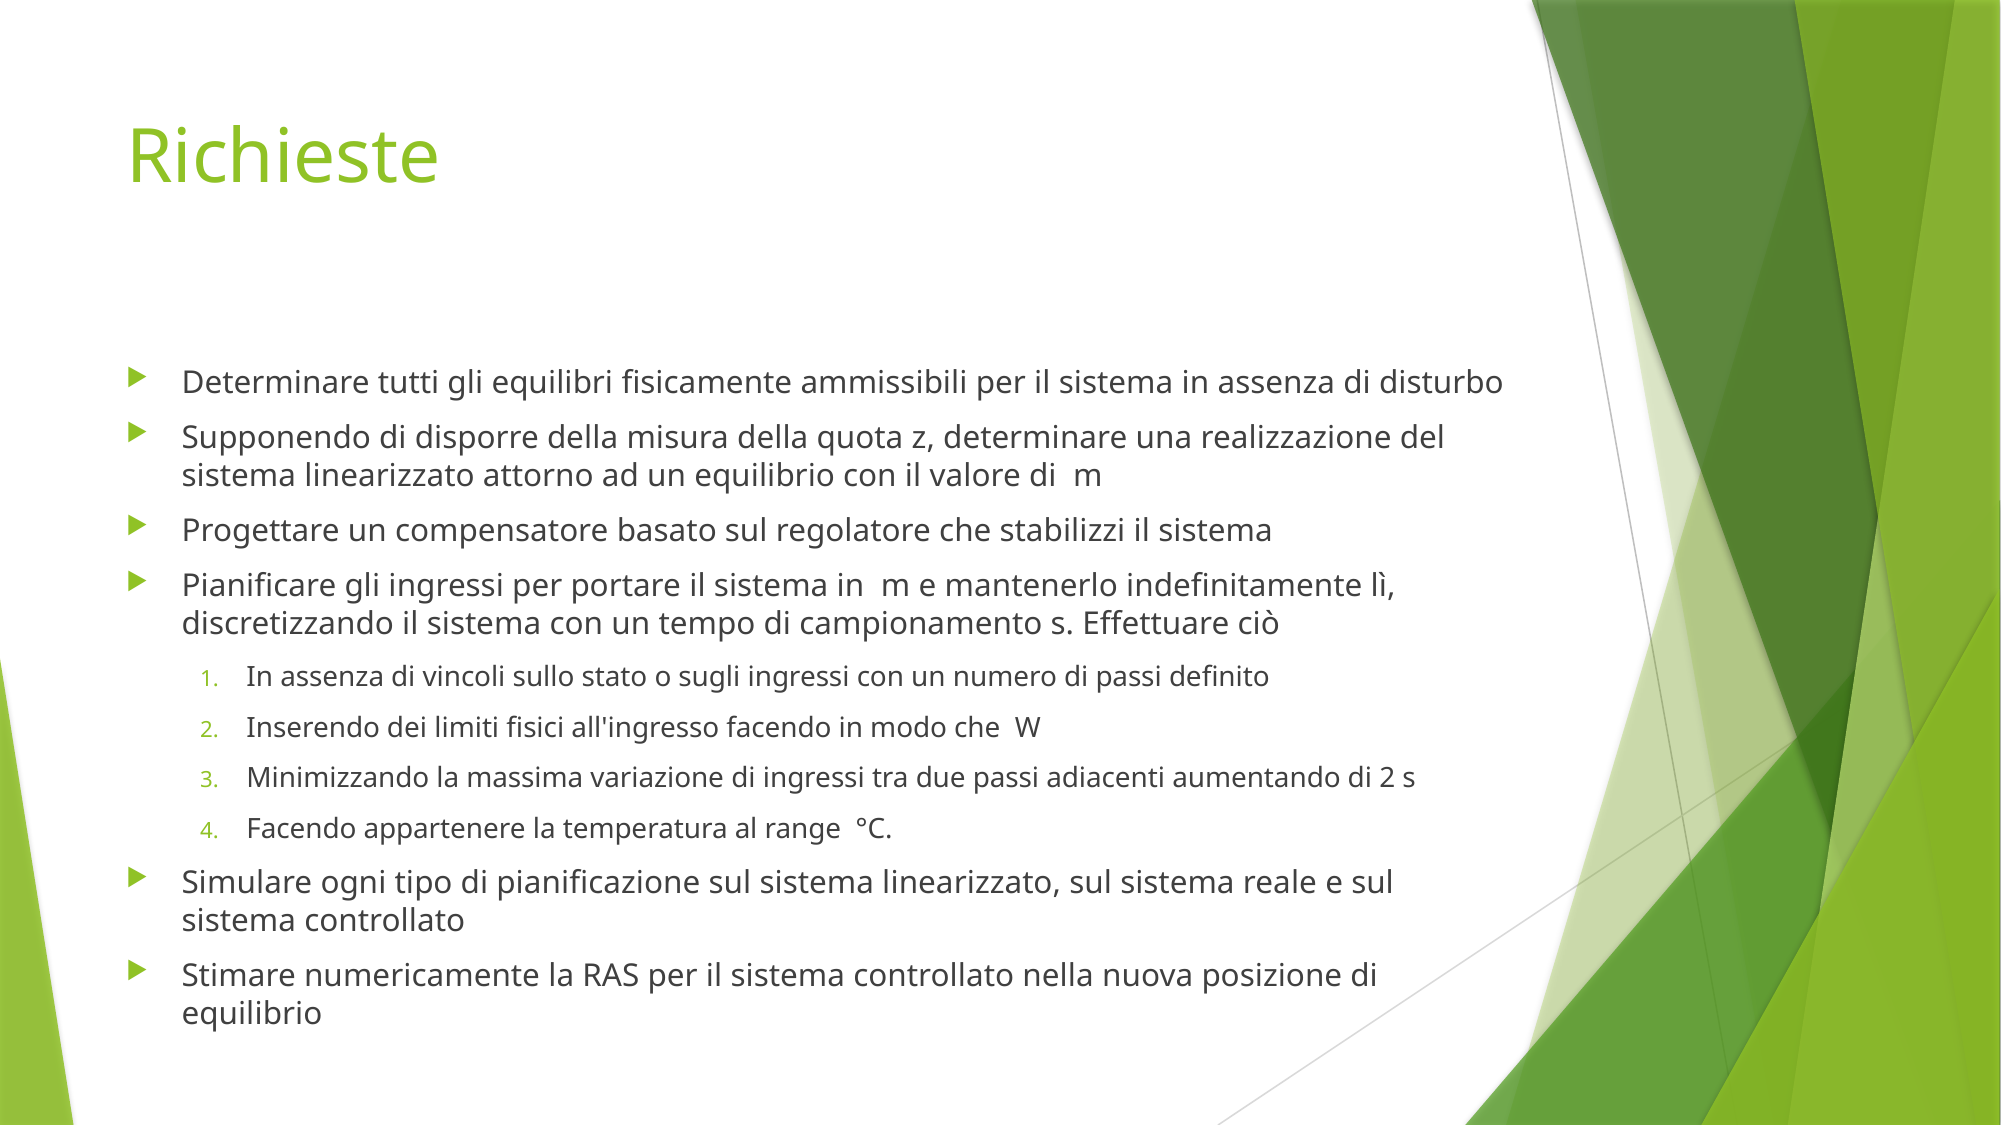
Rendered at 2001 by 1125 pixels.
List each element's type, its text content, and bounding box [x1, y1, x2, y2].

title Richieste [111, 99, 1522, 317]
